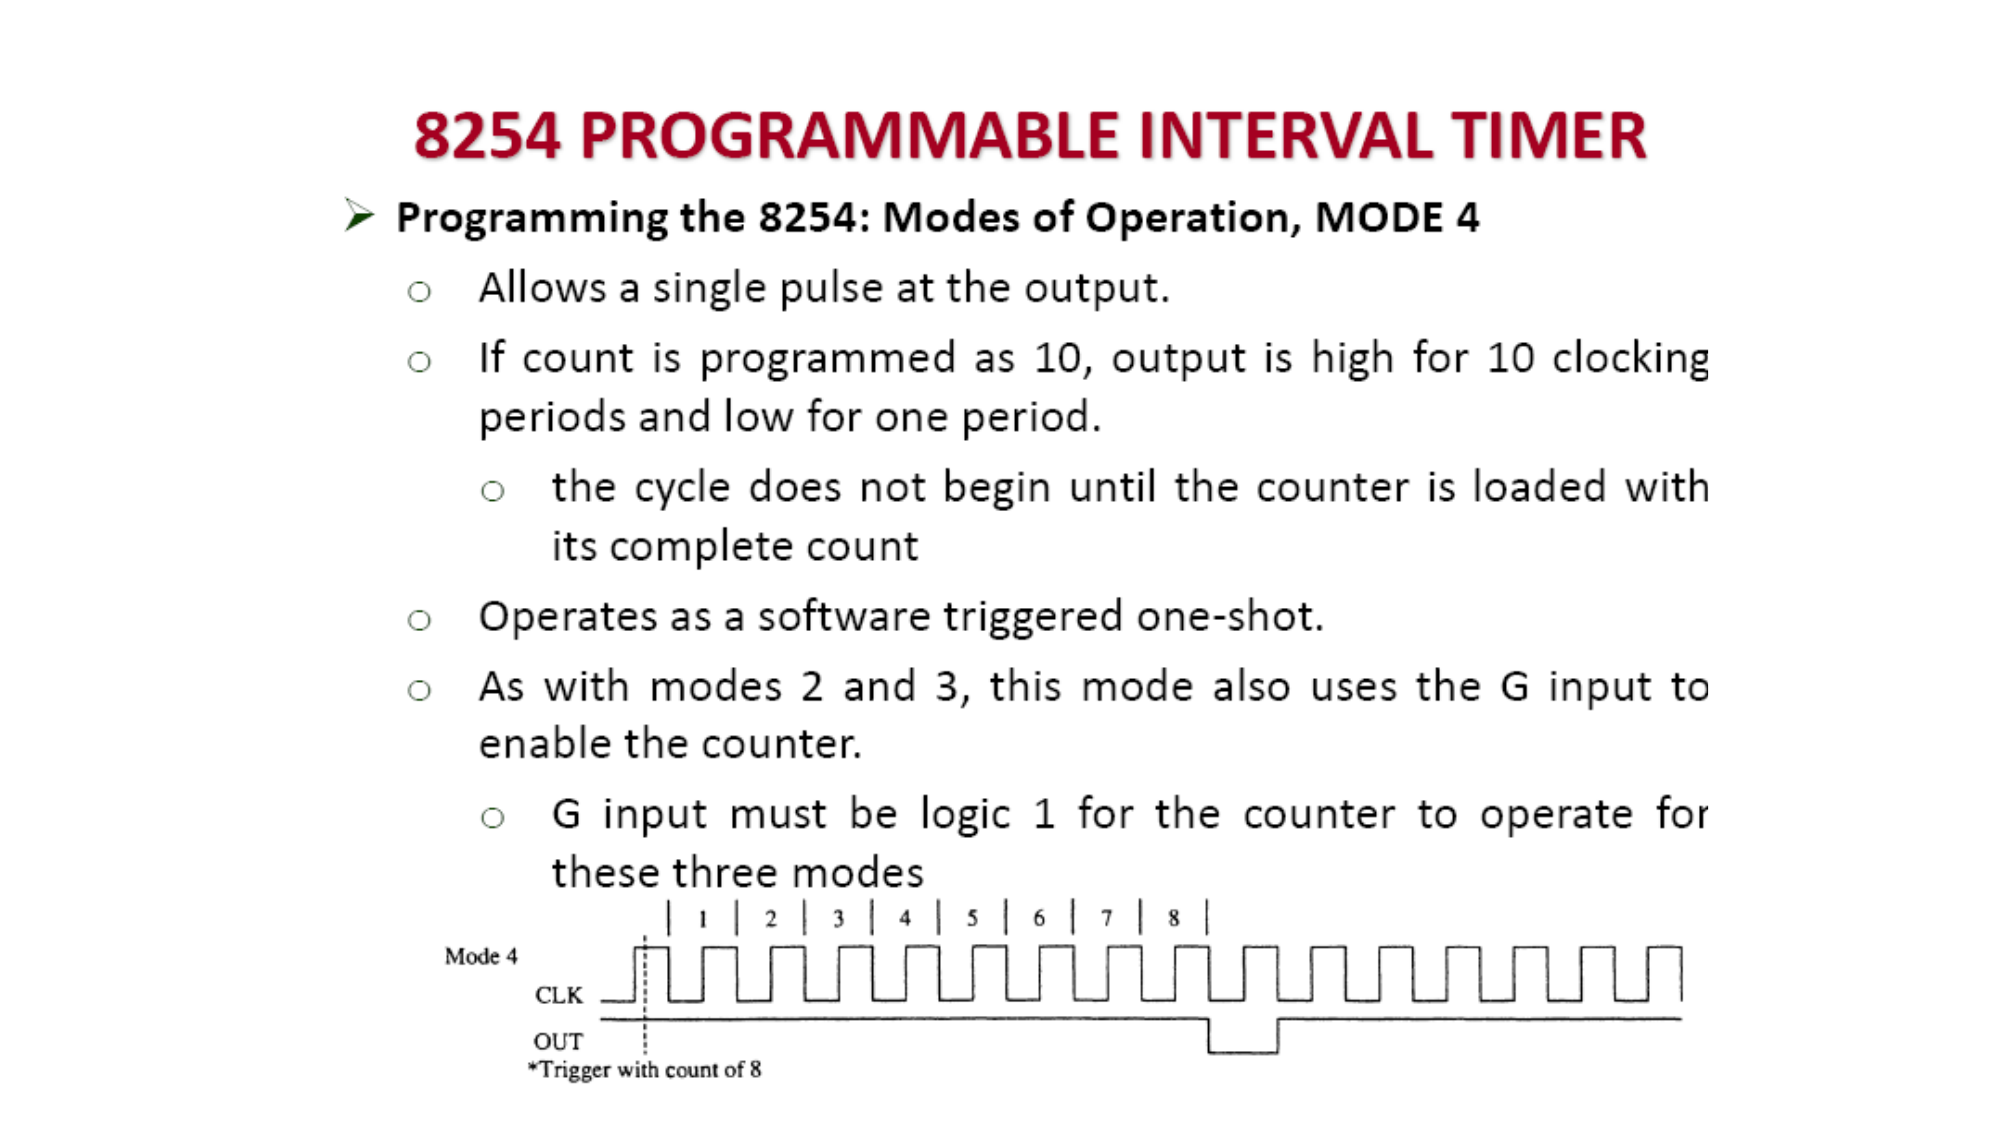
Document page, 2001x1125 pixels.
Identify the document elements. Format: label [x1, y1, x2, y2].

picture [332, 79, 1709, 1085]
